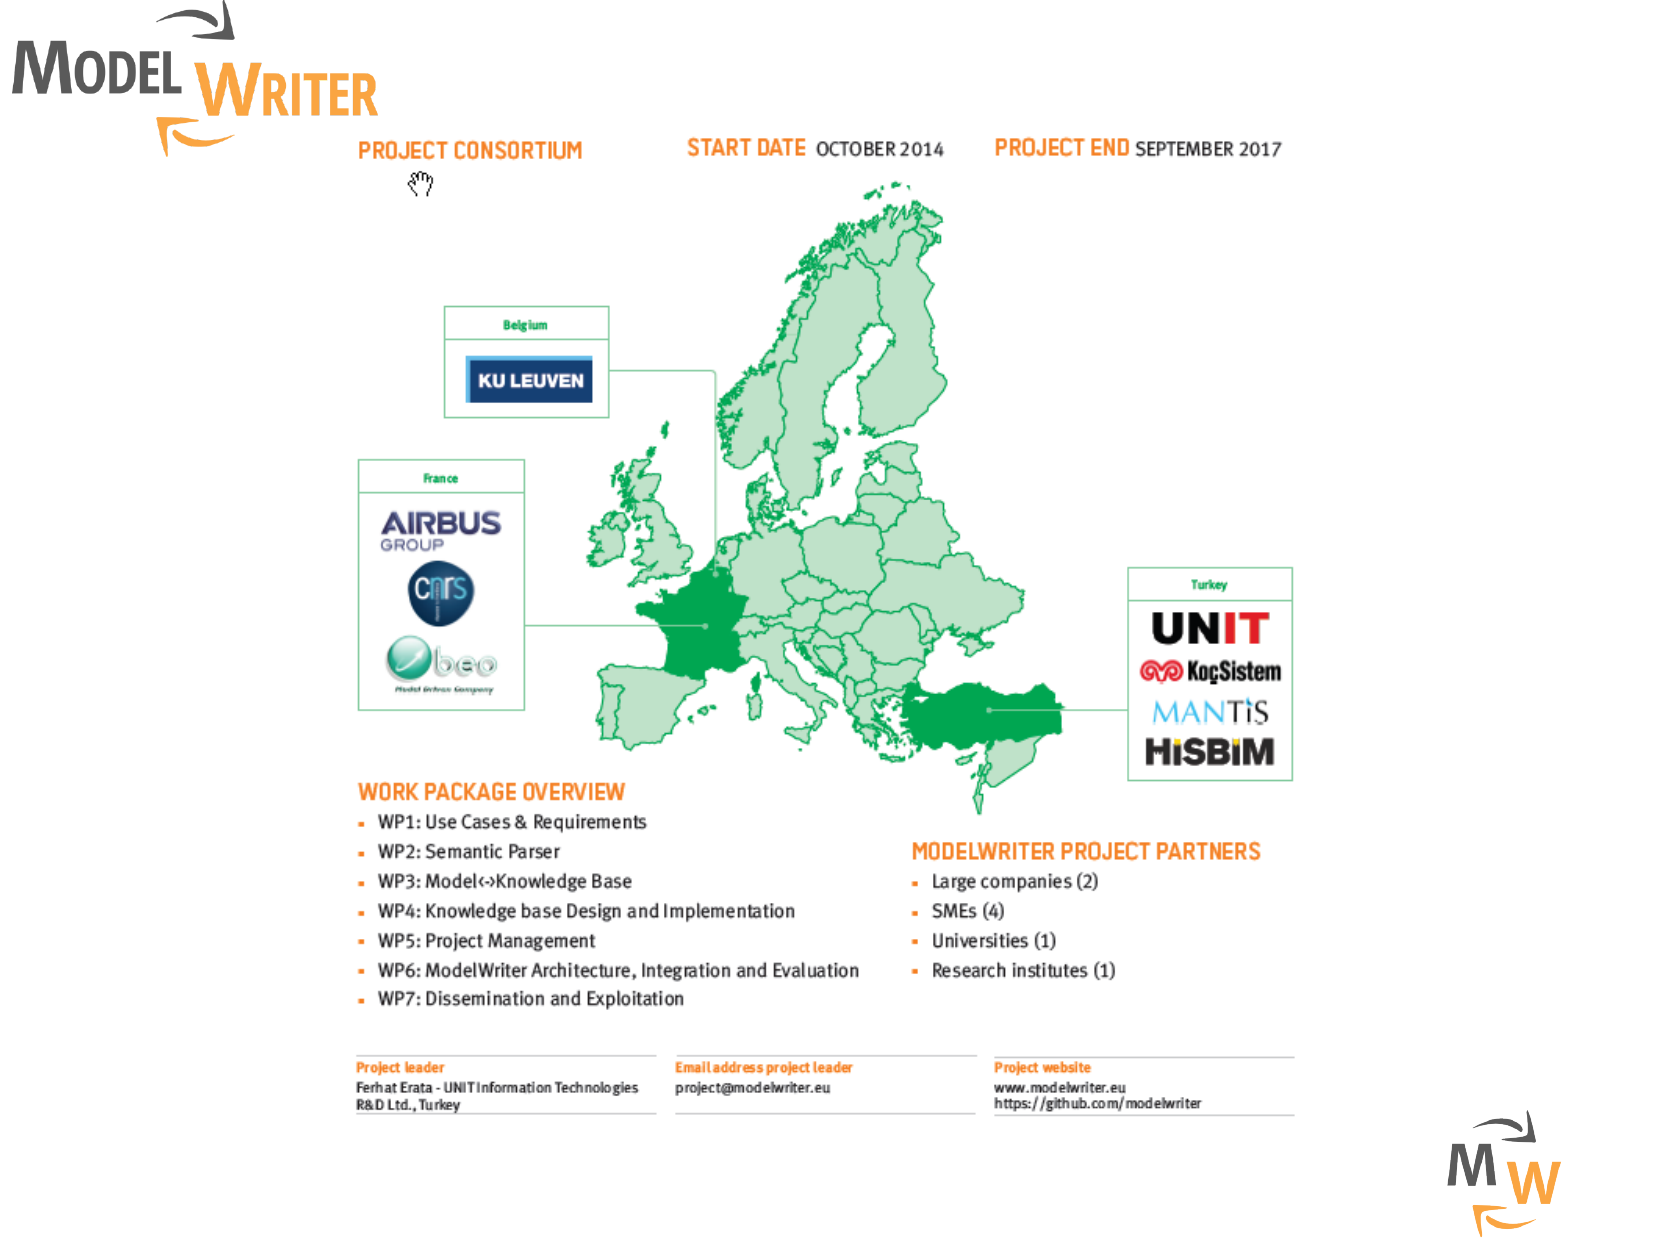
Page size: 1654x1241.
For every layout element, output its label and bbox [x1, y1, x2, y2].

picture [1437, 1107, 1571, 1240]
picture [12, 0, 1310, 1133]
